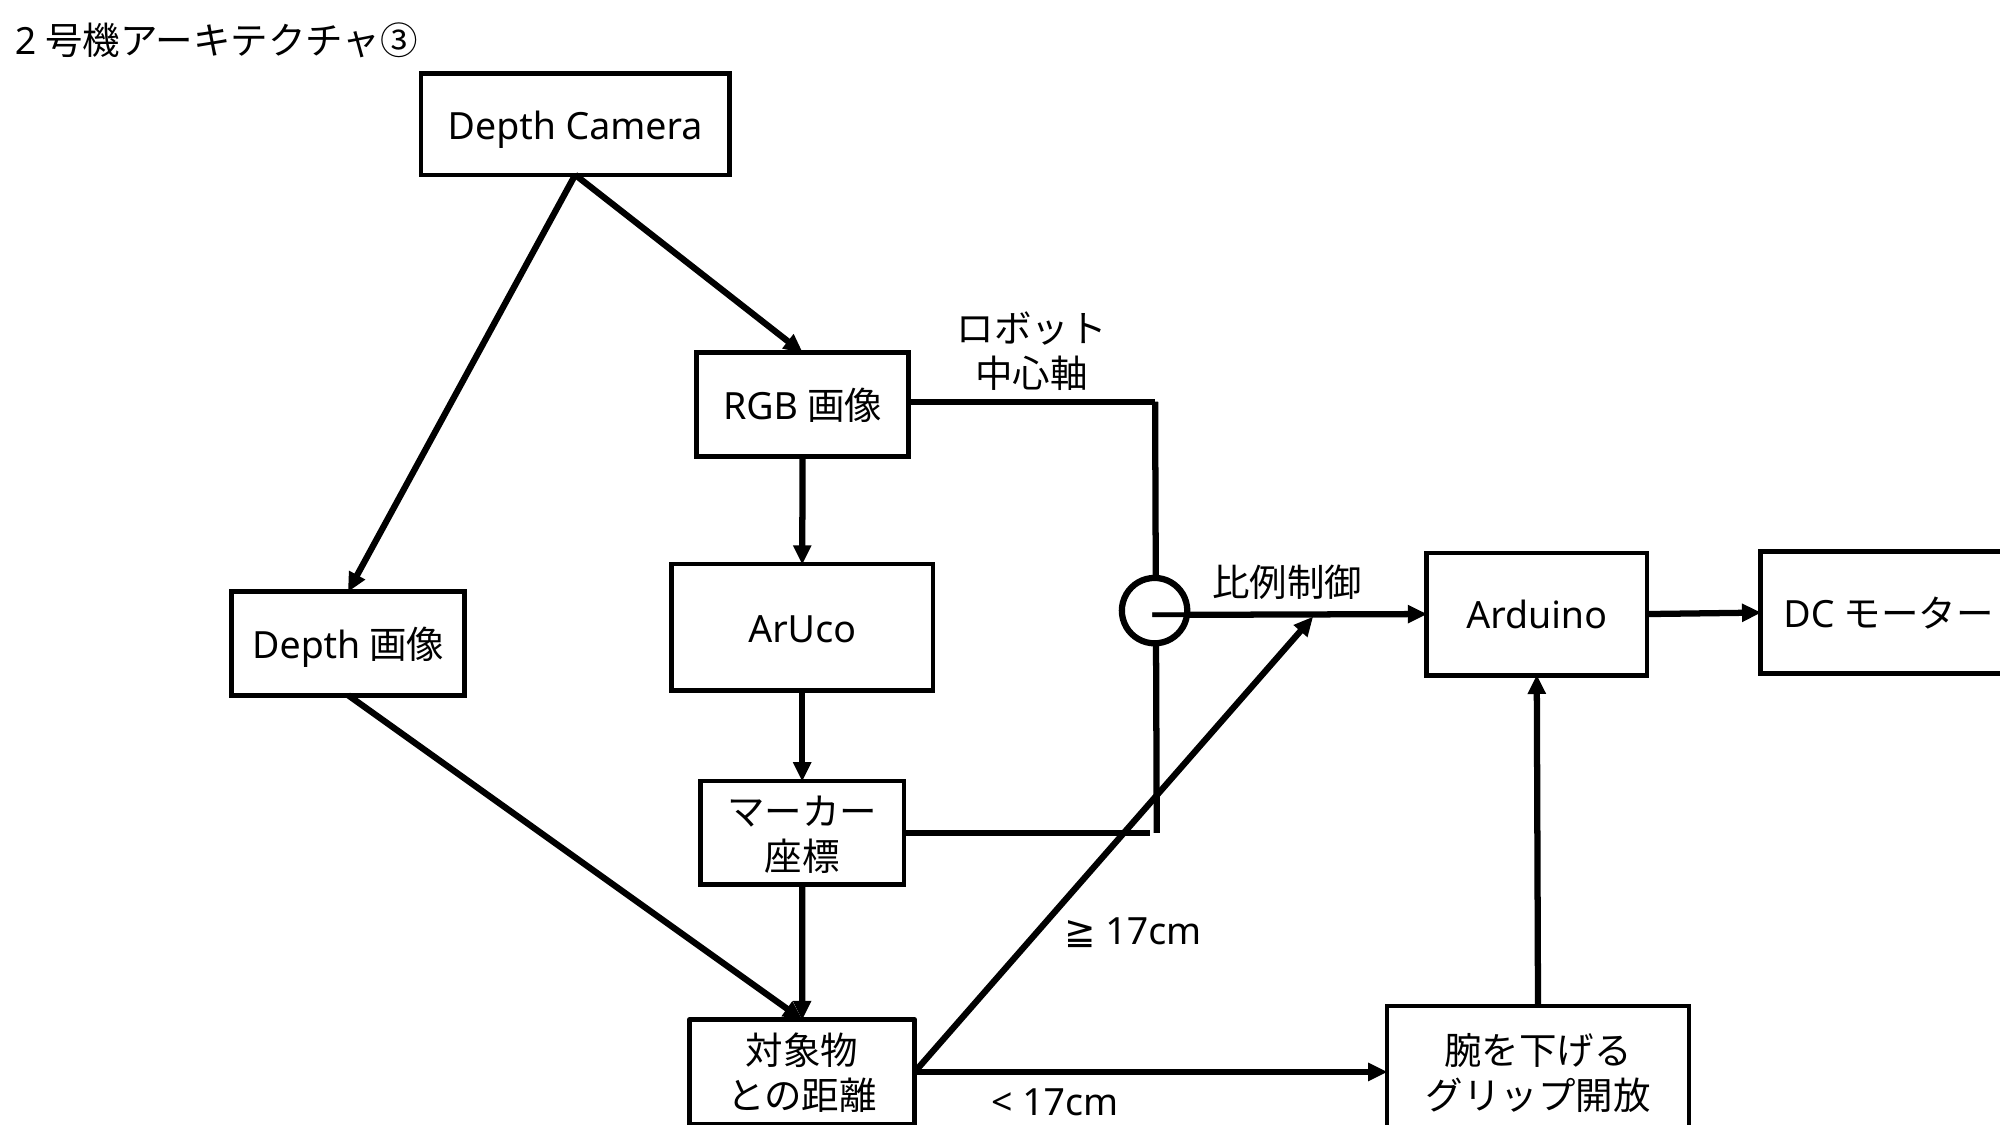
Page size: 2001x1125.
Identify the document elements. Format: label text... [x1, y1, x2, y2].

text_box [348, 174, 576, 592]
text_box Depth Camera [420, 73, 730, 174]
text_box − [1157, 577, 1189, 614]
text_box ロボット 中心軸 [921, 297, 1143, 401]
text_box Arduino [1426, 552, 1648, 676]
text_box 対象物 との距離 [689, 1019, 915, 1125]
text_box ArUco [671, 563, 934, 691]
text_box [914, 617, 1313, 1072]
text_box < 17cm [921, 1073, 1188, 1125]
text_box 比例制御 [1159, 551, 1420, 611]
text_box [348, 695, 803, 1019]
text_box マーカー座標 [803, 780, 905, 886]
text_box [575, 174, 803, 353]
text_box DCモーター [1760, 550, 2000, 675]
text_box − [1120, 576, 1155, 617]
text_box 腕を下げる グリップ開放 [1386, 1005, 1690, 1125]
text_box RGB画像 [696, 352, 910, 458]
text_box 2号機アーキテクチャ③ [0, 9, 433, 69]
text_box Depth画像 [230, 591, 466, 696]
